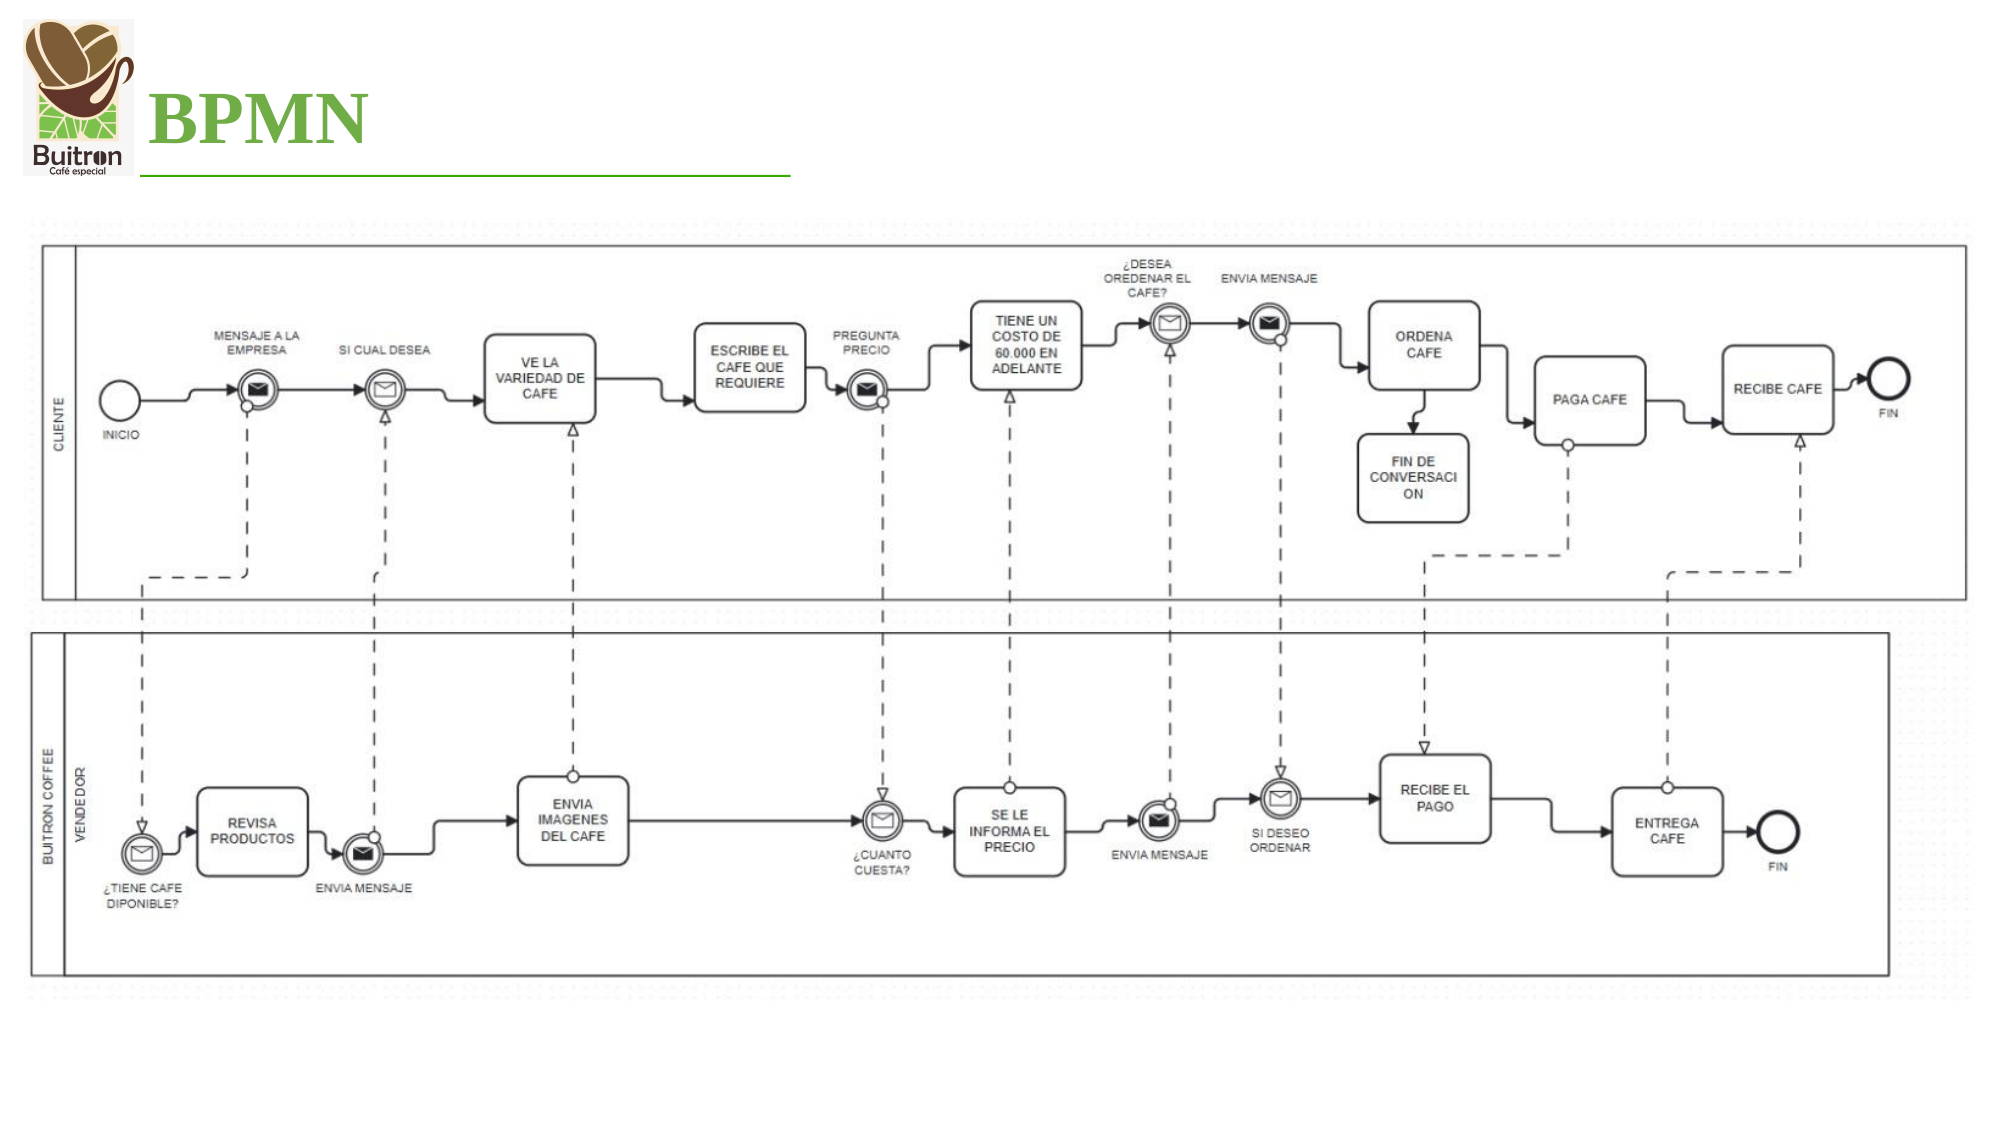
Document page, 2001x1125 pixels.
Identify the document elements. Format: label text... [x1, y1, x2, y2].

text_box BPMN [133, 71, 1745, 193]
picture [22, 19, 135, 177]
picture [24, 217, 1976, 1001]
